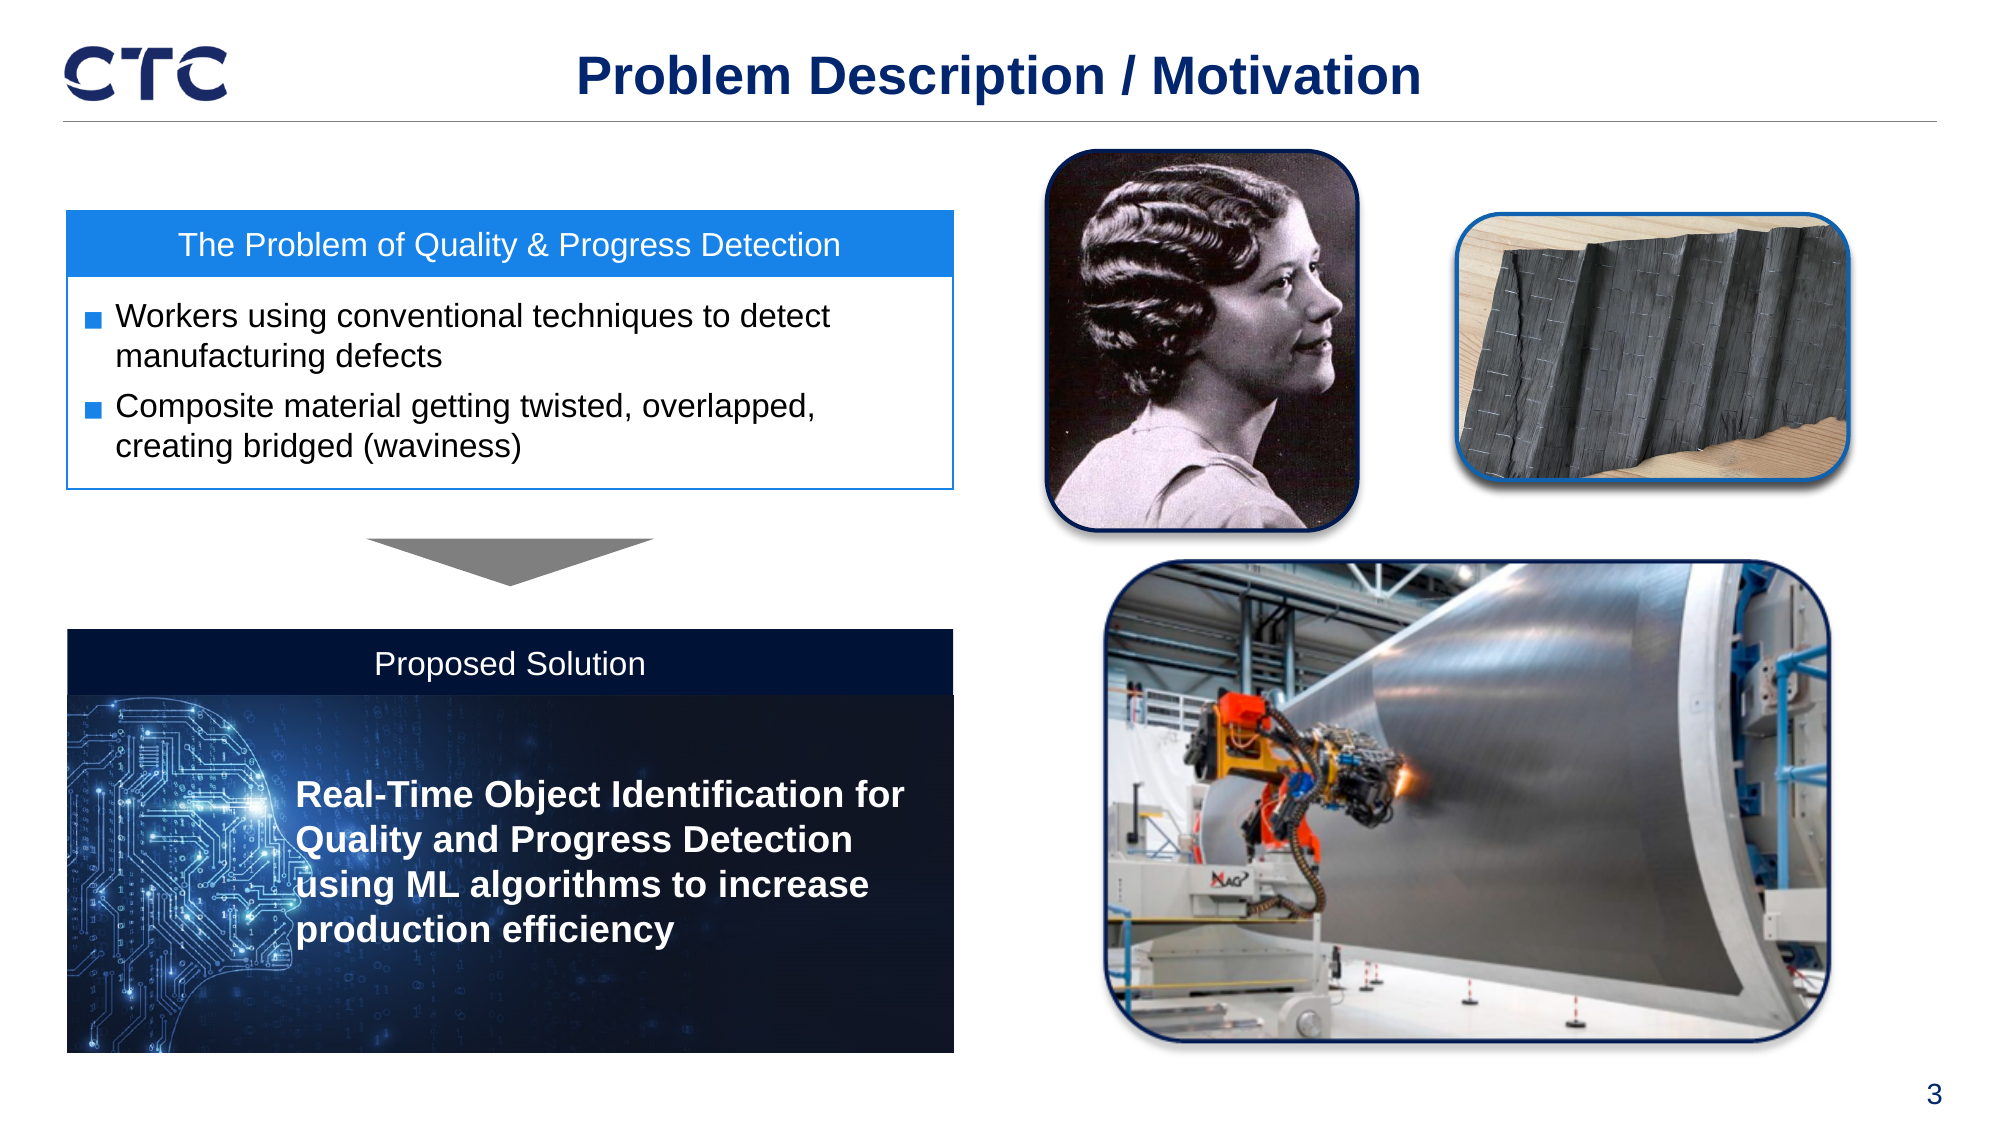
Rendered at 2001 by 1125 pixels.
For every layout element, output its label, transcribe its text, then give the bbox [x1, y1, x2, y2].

text_box [366, 538, 655, 587]
slide_number ‹#› [1911, 1060, 2000, 1125]
text_box Workers using conventional techniques to detect manufacturing defects Composite material getting twisted, overlapped, creating bridged (waviness) [67, 276, 954, 490]
text_box The Problem of Quality & Progress Detection [67, 210, 954, 276]
picture [62, 35, 196, 112]
text_box Proposed Solution [67, 629, 954, 695]
text_box [1456, 213, 1849, 480]
title Problem Description / Motivation [196, 23, 1804, 122]
text_box [1046, 150, 1358, 531]
picture [1094, 559, 1841, 1061]
picture [66, 695, 954, 1053]
